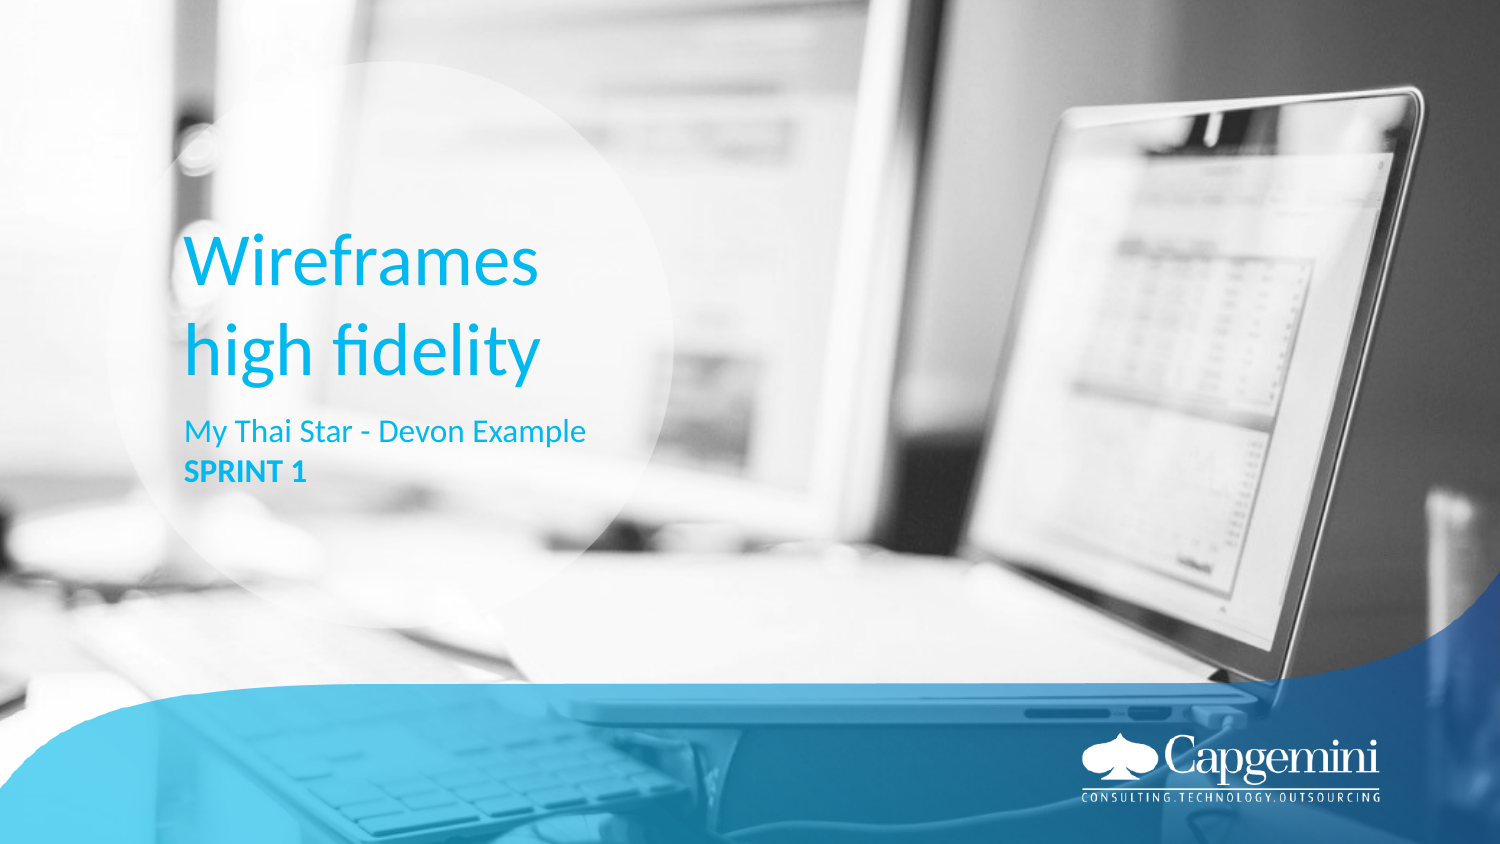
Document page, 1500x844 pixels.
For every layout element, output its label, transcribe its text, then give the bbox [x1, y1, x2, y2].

text_box [106, 61, 672, 629]
subtitle My Thai Star - Devon Example SPRINT 1 [168, 417, 671, 481]
title Wireframes high fidelity [168, 216, 678, 384]
picture [0, 0, 1500, 844]
